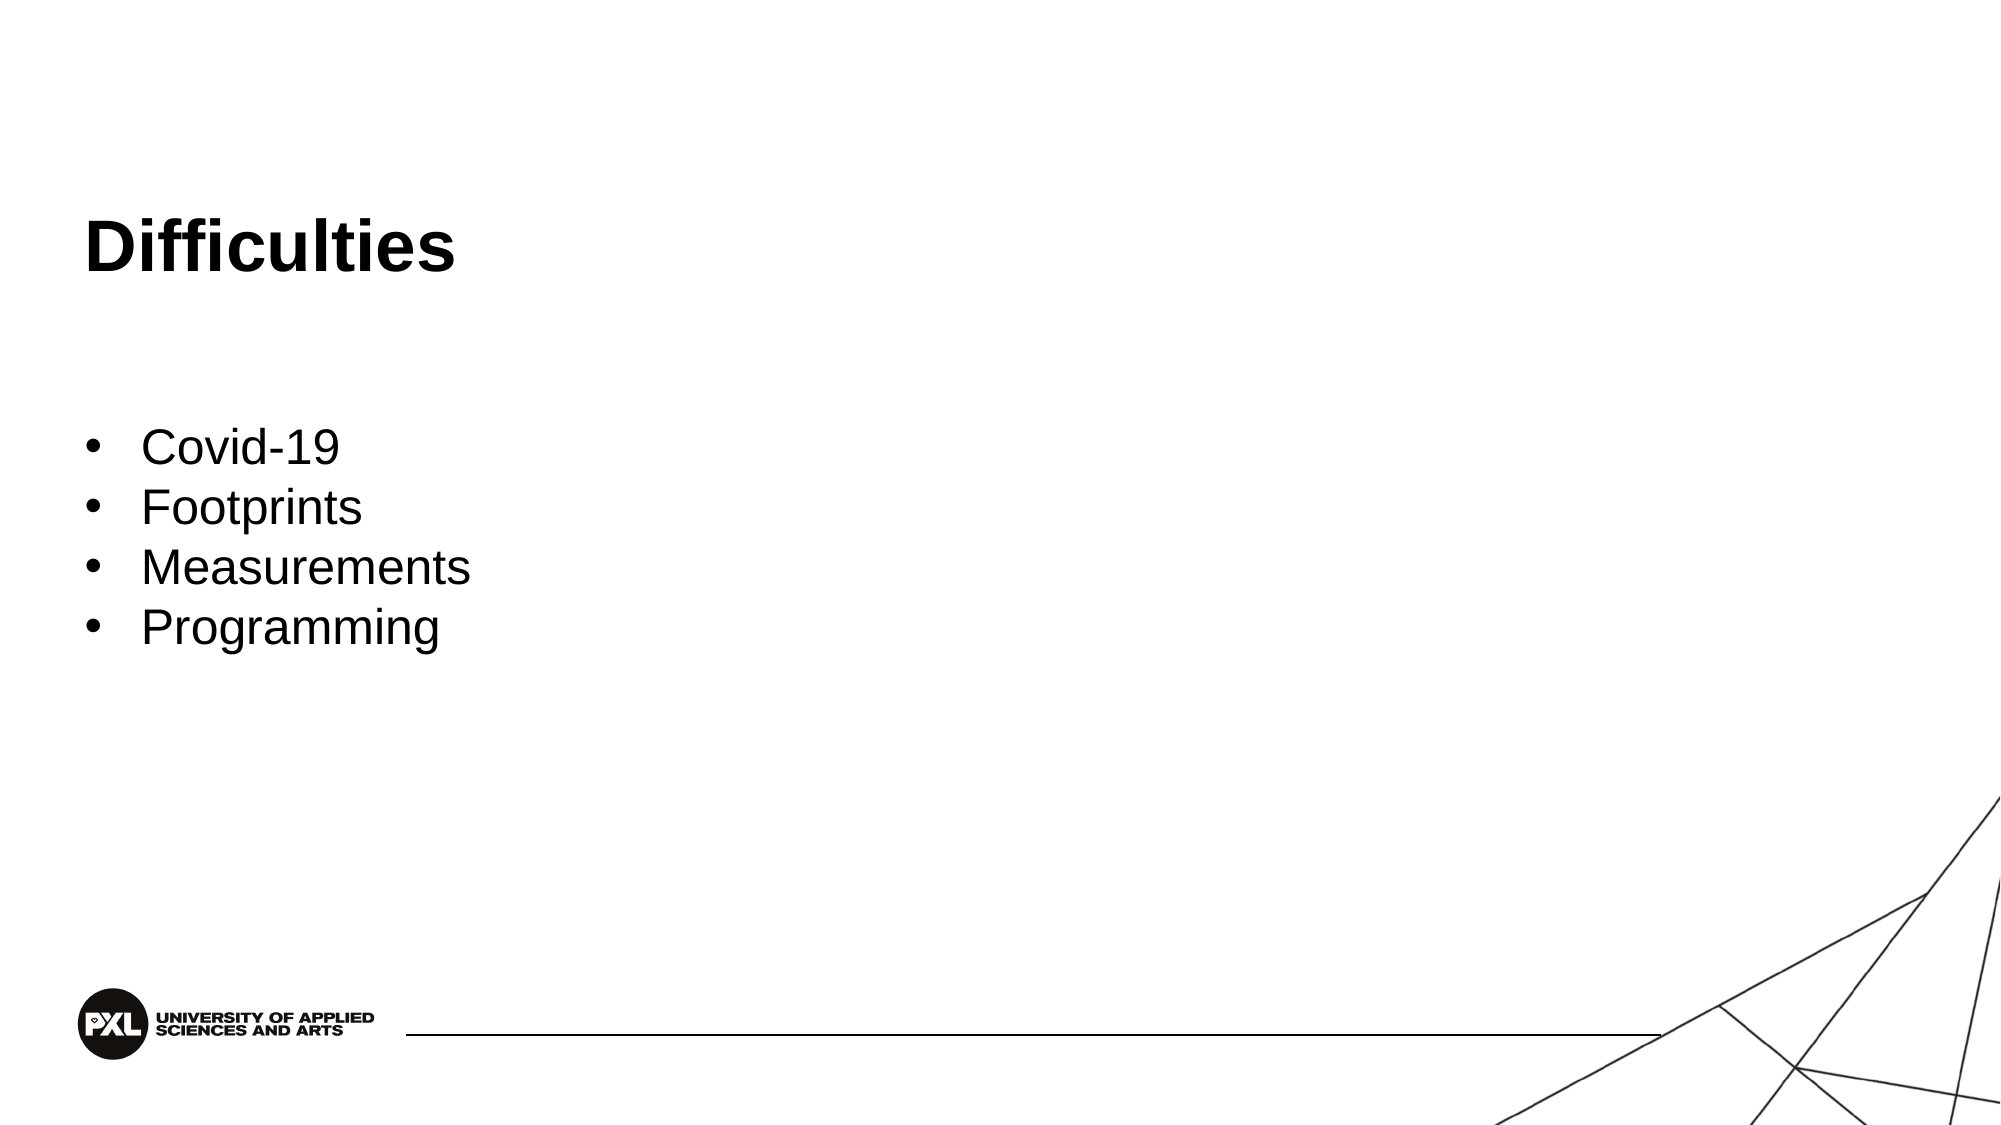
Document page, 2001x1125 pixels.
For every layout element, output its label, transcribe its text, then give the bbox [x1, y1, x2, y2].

picture [1464, 760, 2001, 1125]
subtitle Covid-19 Footprints Measurements Programming [84, 414, 1916, 926]
title Difficulties [84, 208, 1916, 369]
